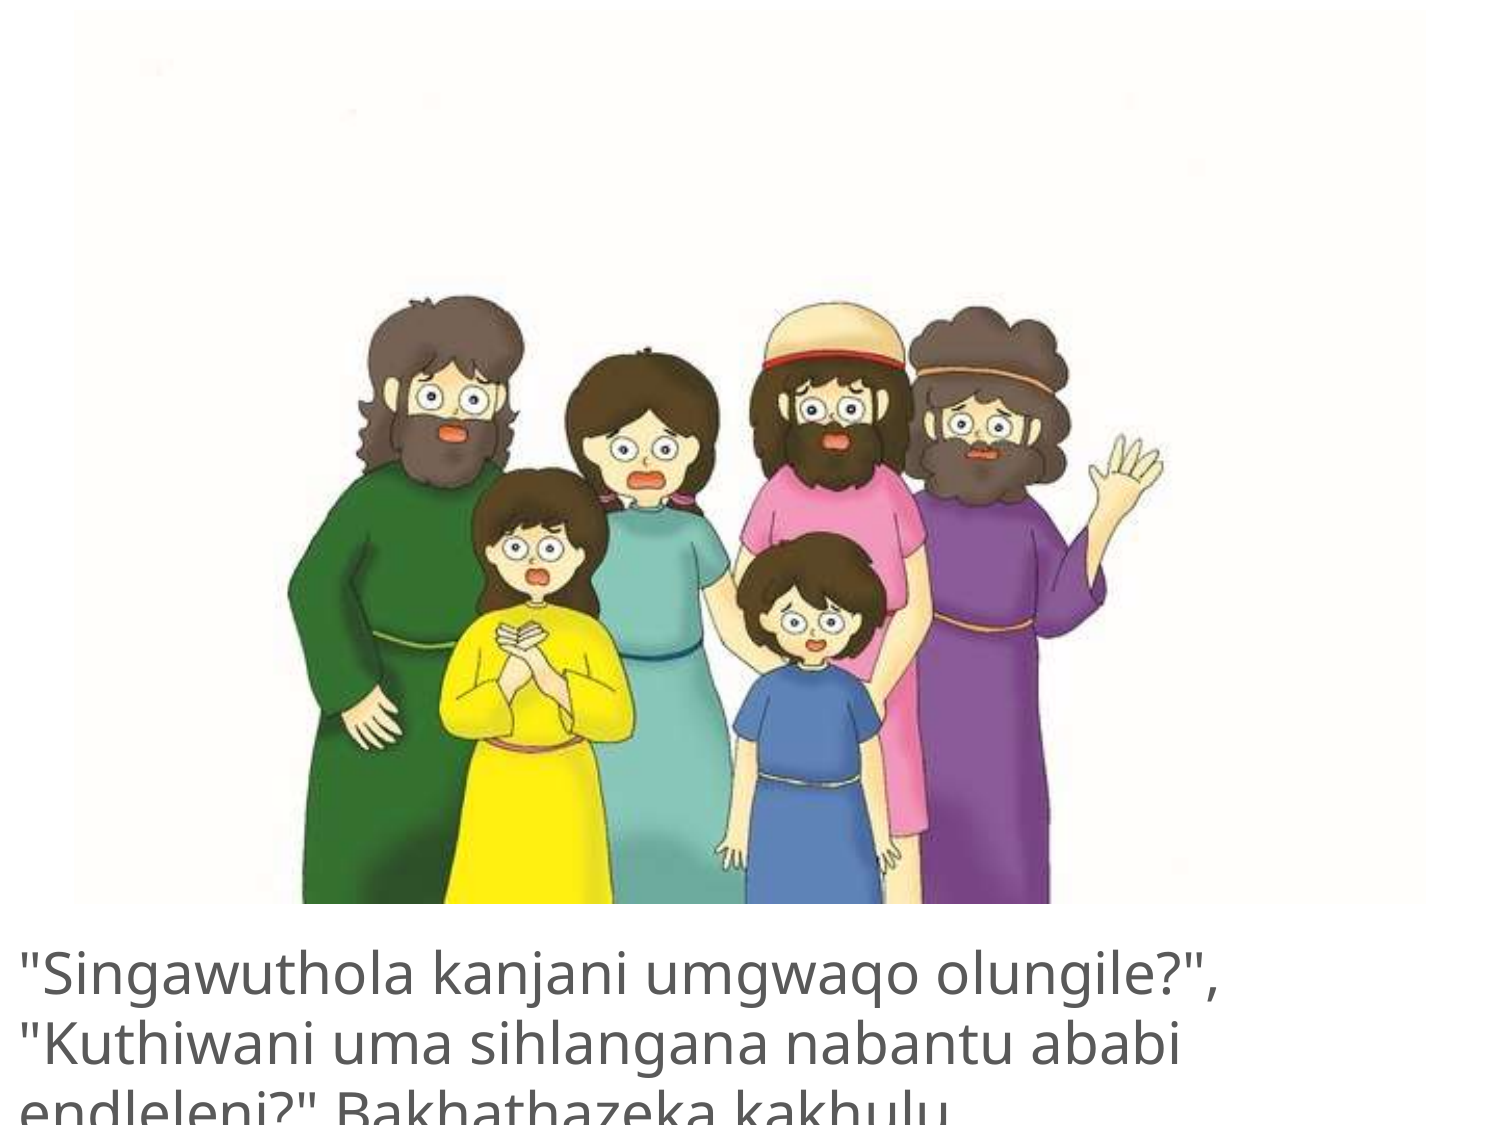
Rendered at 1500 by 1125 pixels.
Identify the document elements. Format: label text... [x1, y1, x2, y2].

text_box "Singawuthola kanjani umgwaqo olungile?", "Kuthiwani uma sihlangana nabantu ababi endleleni?" Bakhathazeka kakhulu. [4, 928, 1475, 1125]
picture [74, 10, 1426, 905]
